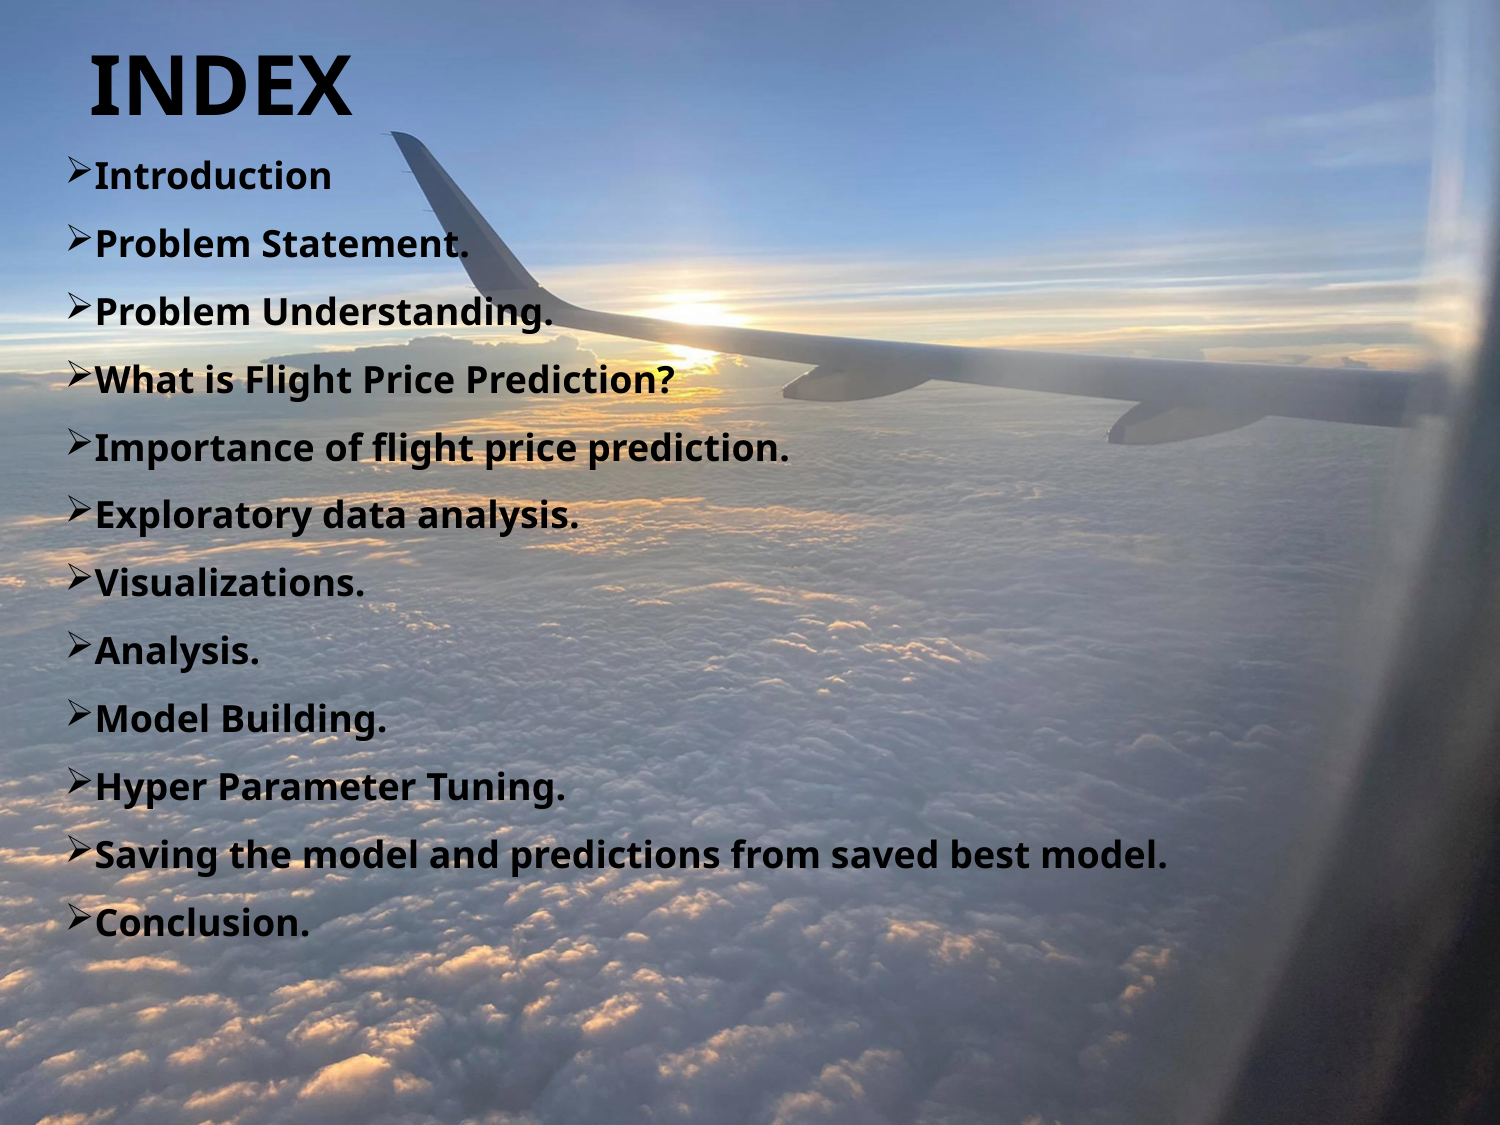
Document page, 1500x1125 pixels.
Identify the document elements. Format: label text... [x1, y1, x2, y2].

text_box INDEX [75, 24, 1475, 140]
text_box Introduction Problem Statement. Problem Understanding. What is Flight Price Prediction? Importance of flight price prediction. Exploratory data analysis. Visualizations. Analysis. Model Building. Hyper Parameter Tuning. Saving the model and predictions from saved best model. Conclusion. [49, 144, 1475, 952]
